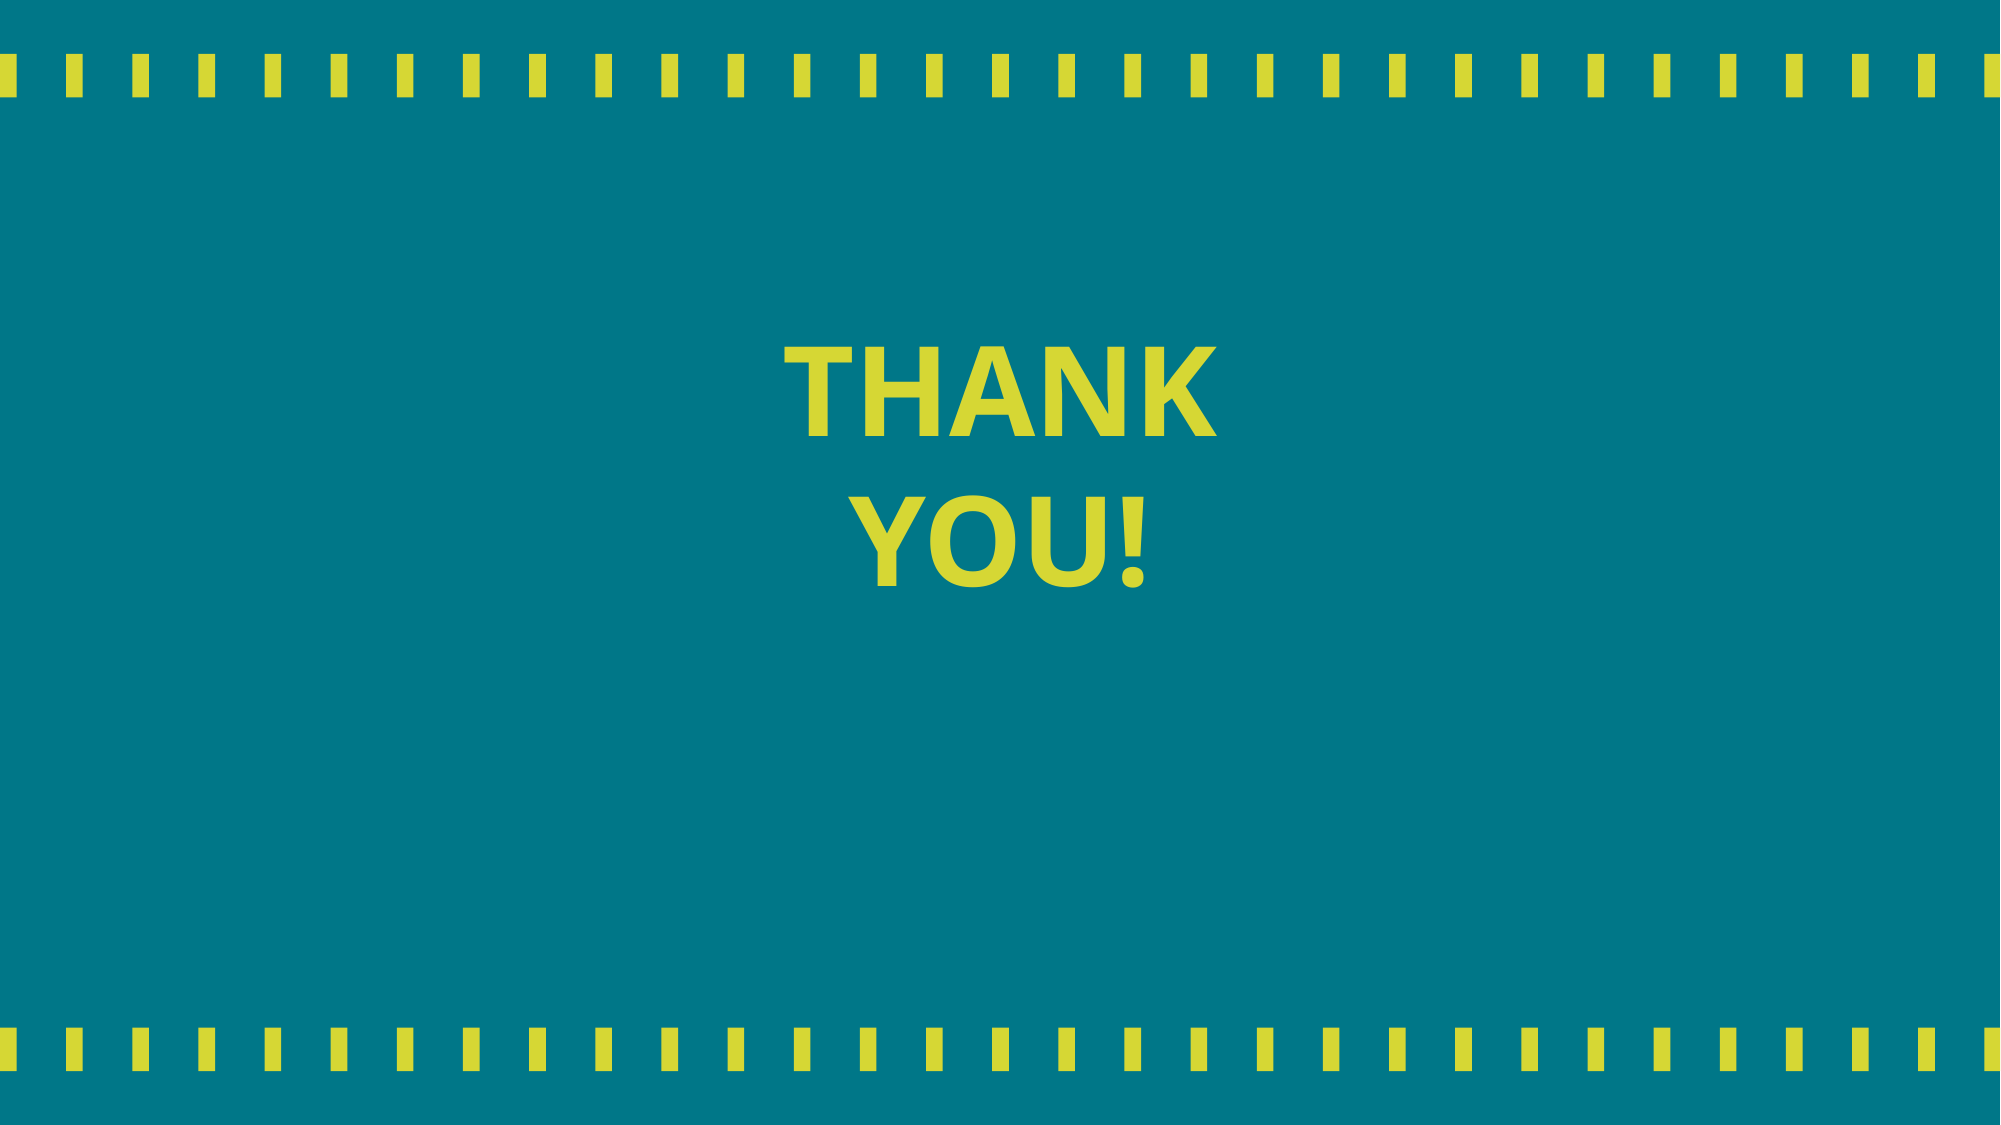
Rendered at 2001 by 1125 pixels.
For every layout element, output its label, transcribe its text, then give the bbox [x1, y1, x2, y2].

title THANK YOU! [689, 459, 1311, 612]
